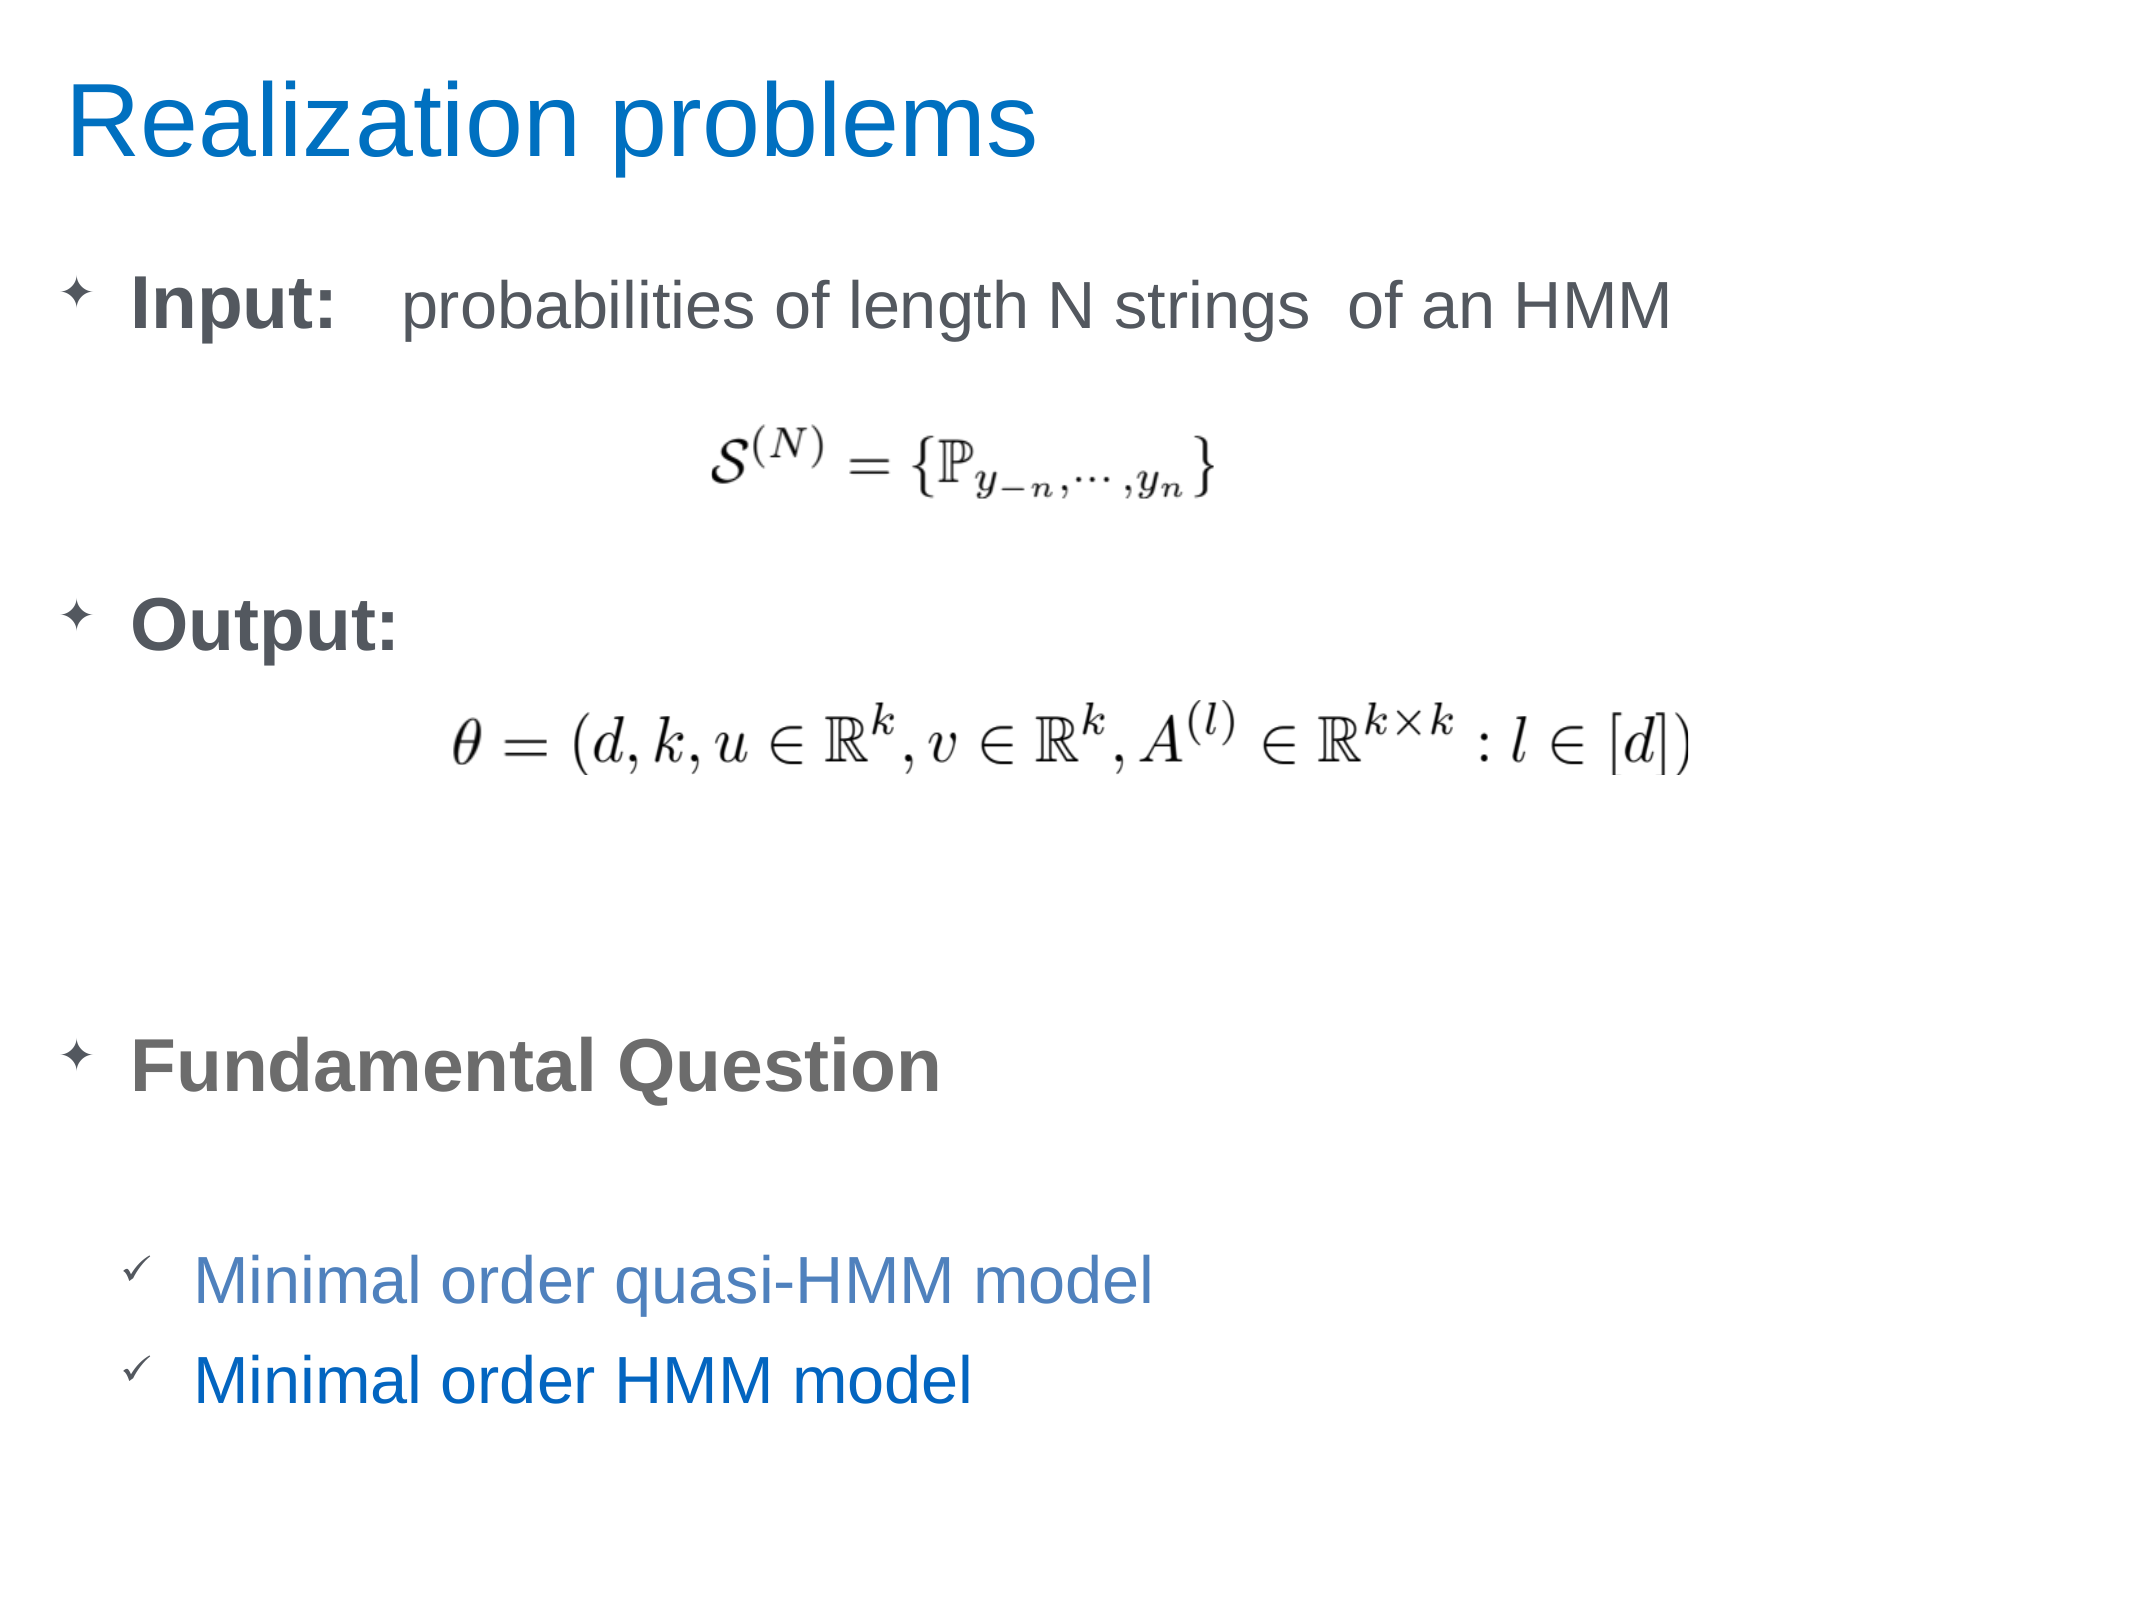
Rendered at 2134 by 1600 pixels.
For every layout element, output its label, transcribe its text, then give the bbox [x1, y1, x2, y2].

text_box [452, 700, 1689, 775]
title Realization problems [64, 15, 1964, 197]
picture [711, 422, 1214, 499]
list Input: probabilities of length N strings of an HMM Output: Fundamental Question Minimal order quasi-HMM model Minimal order HMM model [36, 197, 2134, 1584]
